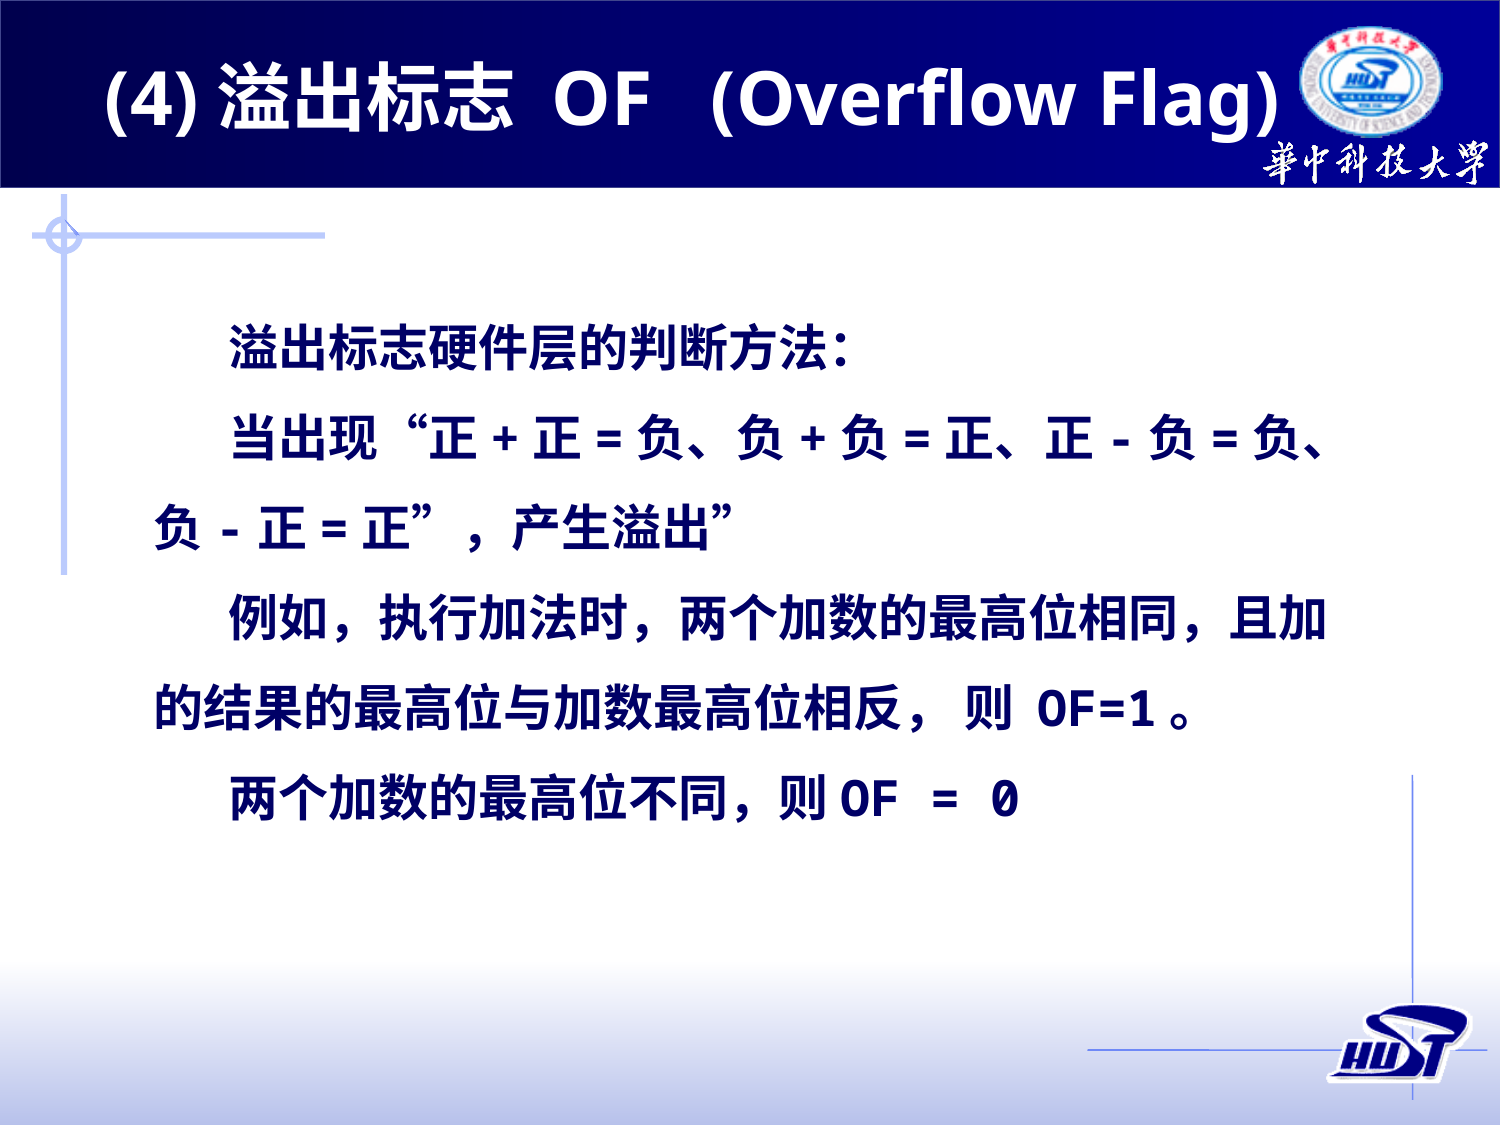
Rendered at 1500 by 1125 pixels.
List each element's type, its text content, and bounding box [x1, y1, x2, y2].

picture [1299, 26, 1443, 138]
picture [1262, 140, 1488, 185]
text_box 溢出标志硬件层的判断方法： 当出现“正+正=负、负+负=正、正-负=负、负-正=正”，产生溢出” 例如，执行加法时，两个加数的最高位相同，且加的结果的最高位与加数最高位相反， 则 OF=1。 两个加数的最高位不同，则OF = 0 [76, 278, 1363, 862]
text_box (4)溢出标志 OF (Overflow Flag) [89, 42, 1308, 148]
